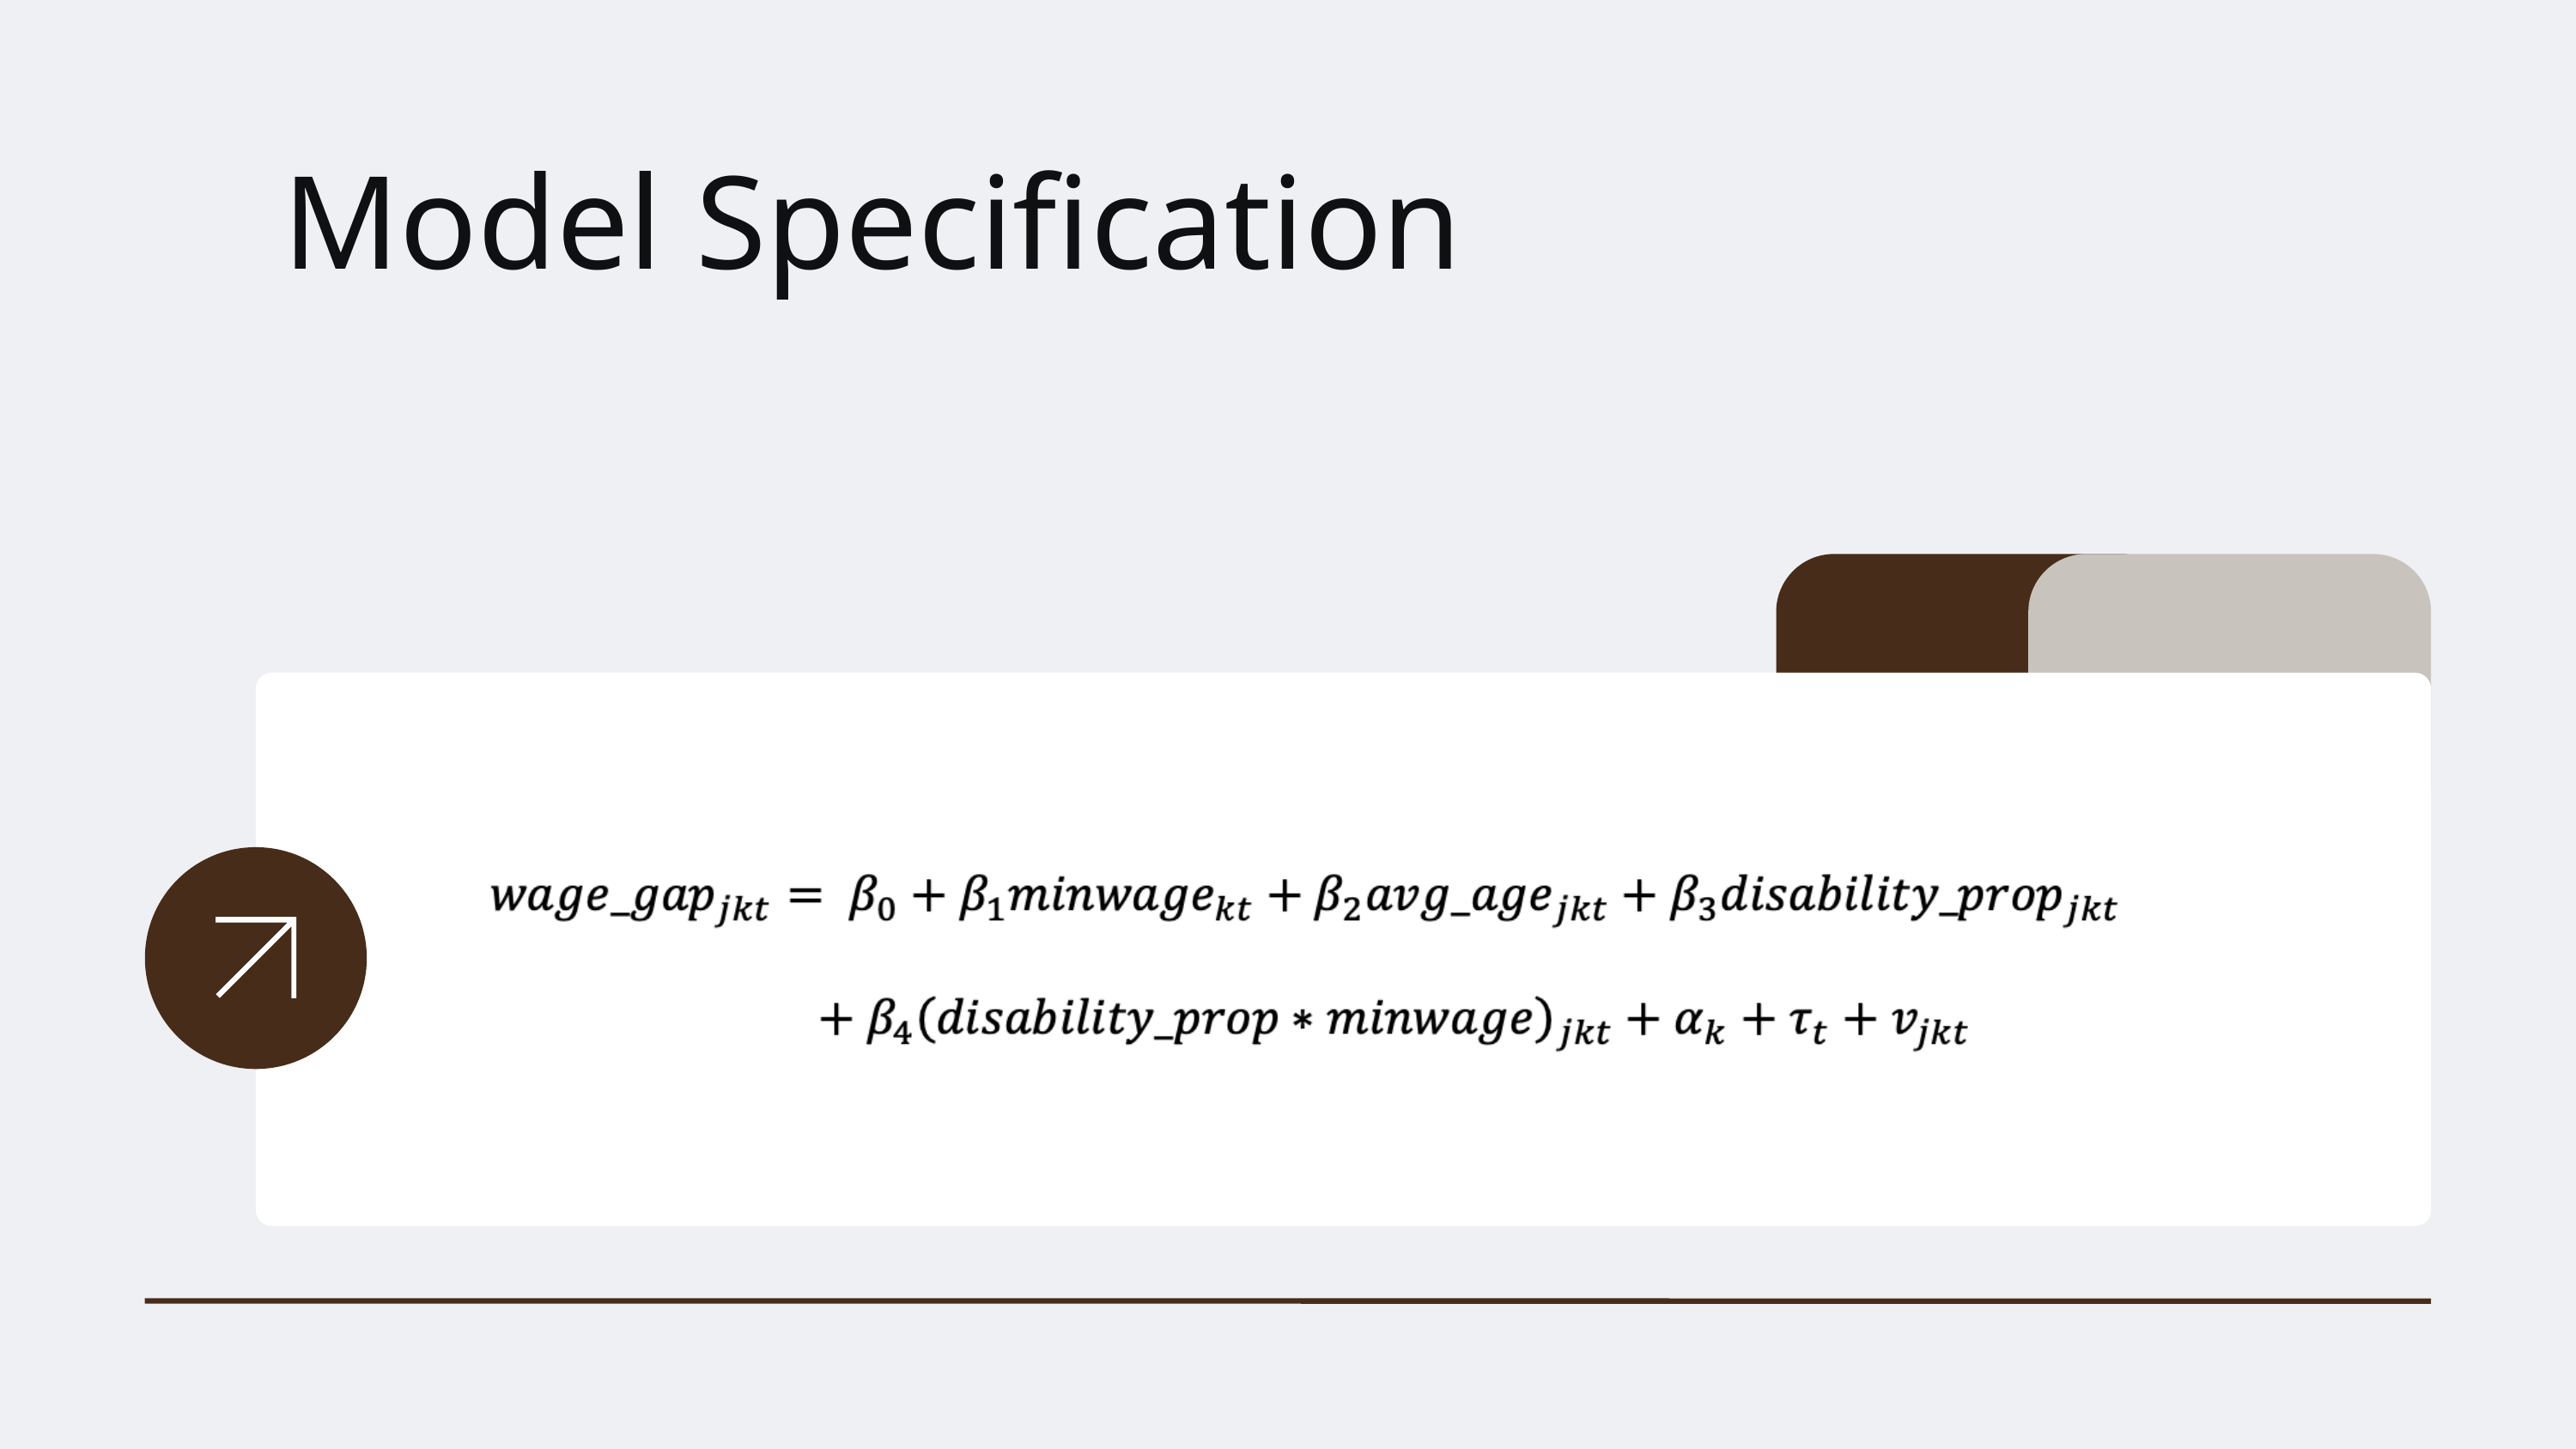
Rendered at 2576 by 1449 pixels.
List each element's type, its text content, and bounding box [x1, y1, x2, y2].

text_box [1776, 554, 2026, 670]
text_box Model Specification [283, 153, 1840, 295]
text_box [255, 672, 2432, 1227]
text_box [144, 846, 368, 1070]
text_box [2027, 554, 2432, 672]
